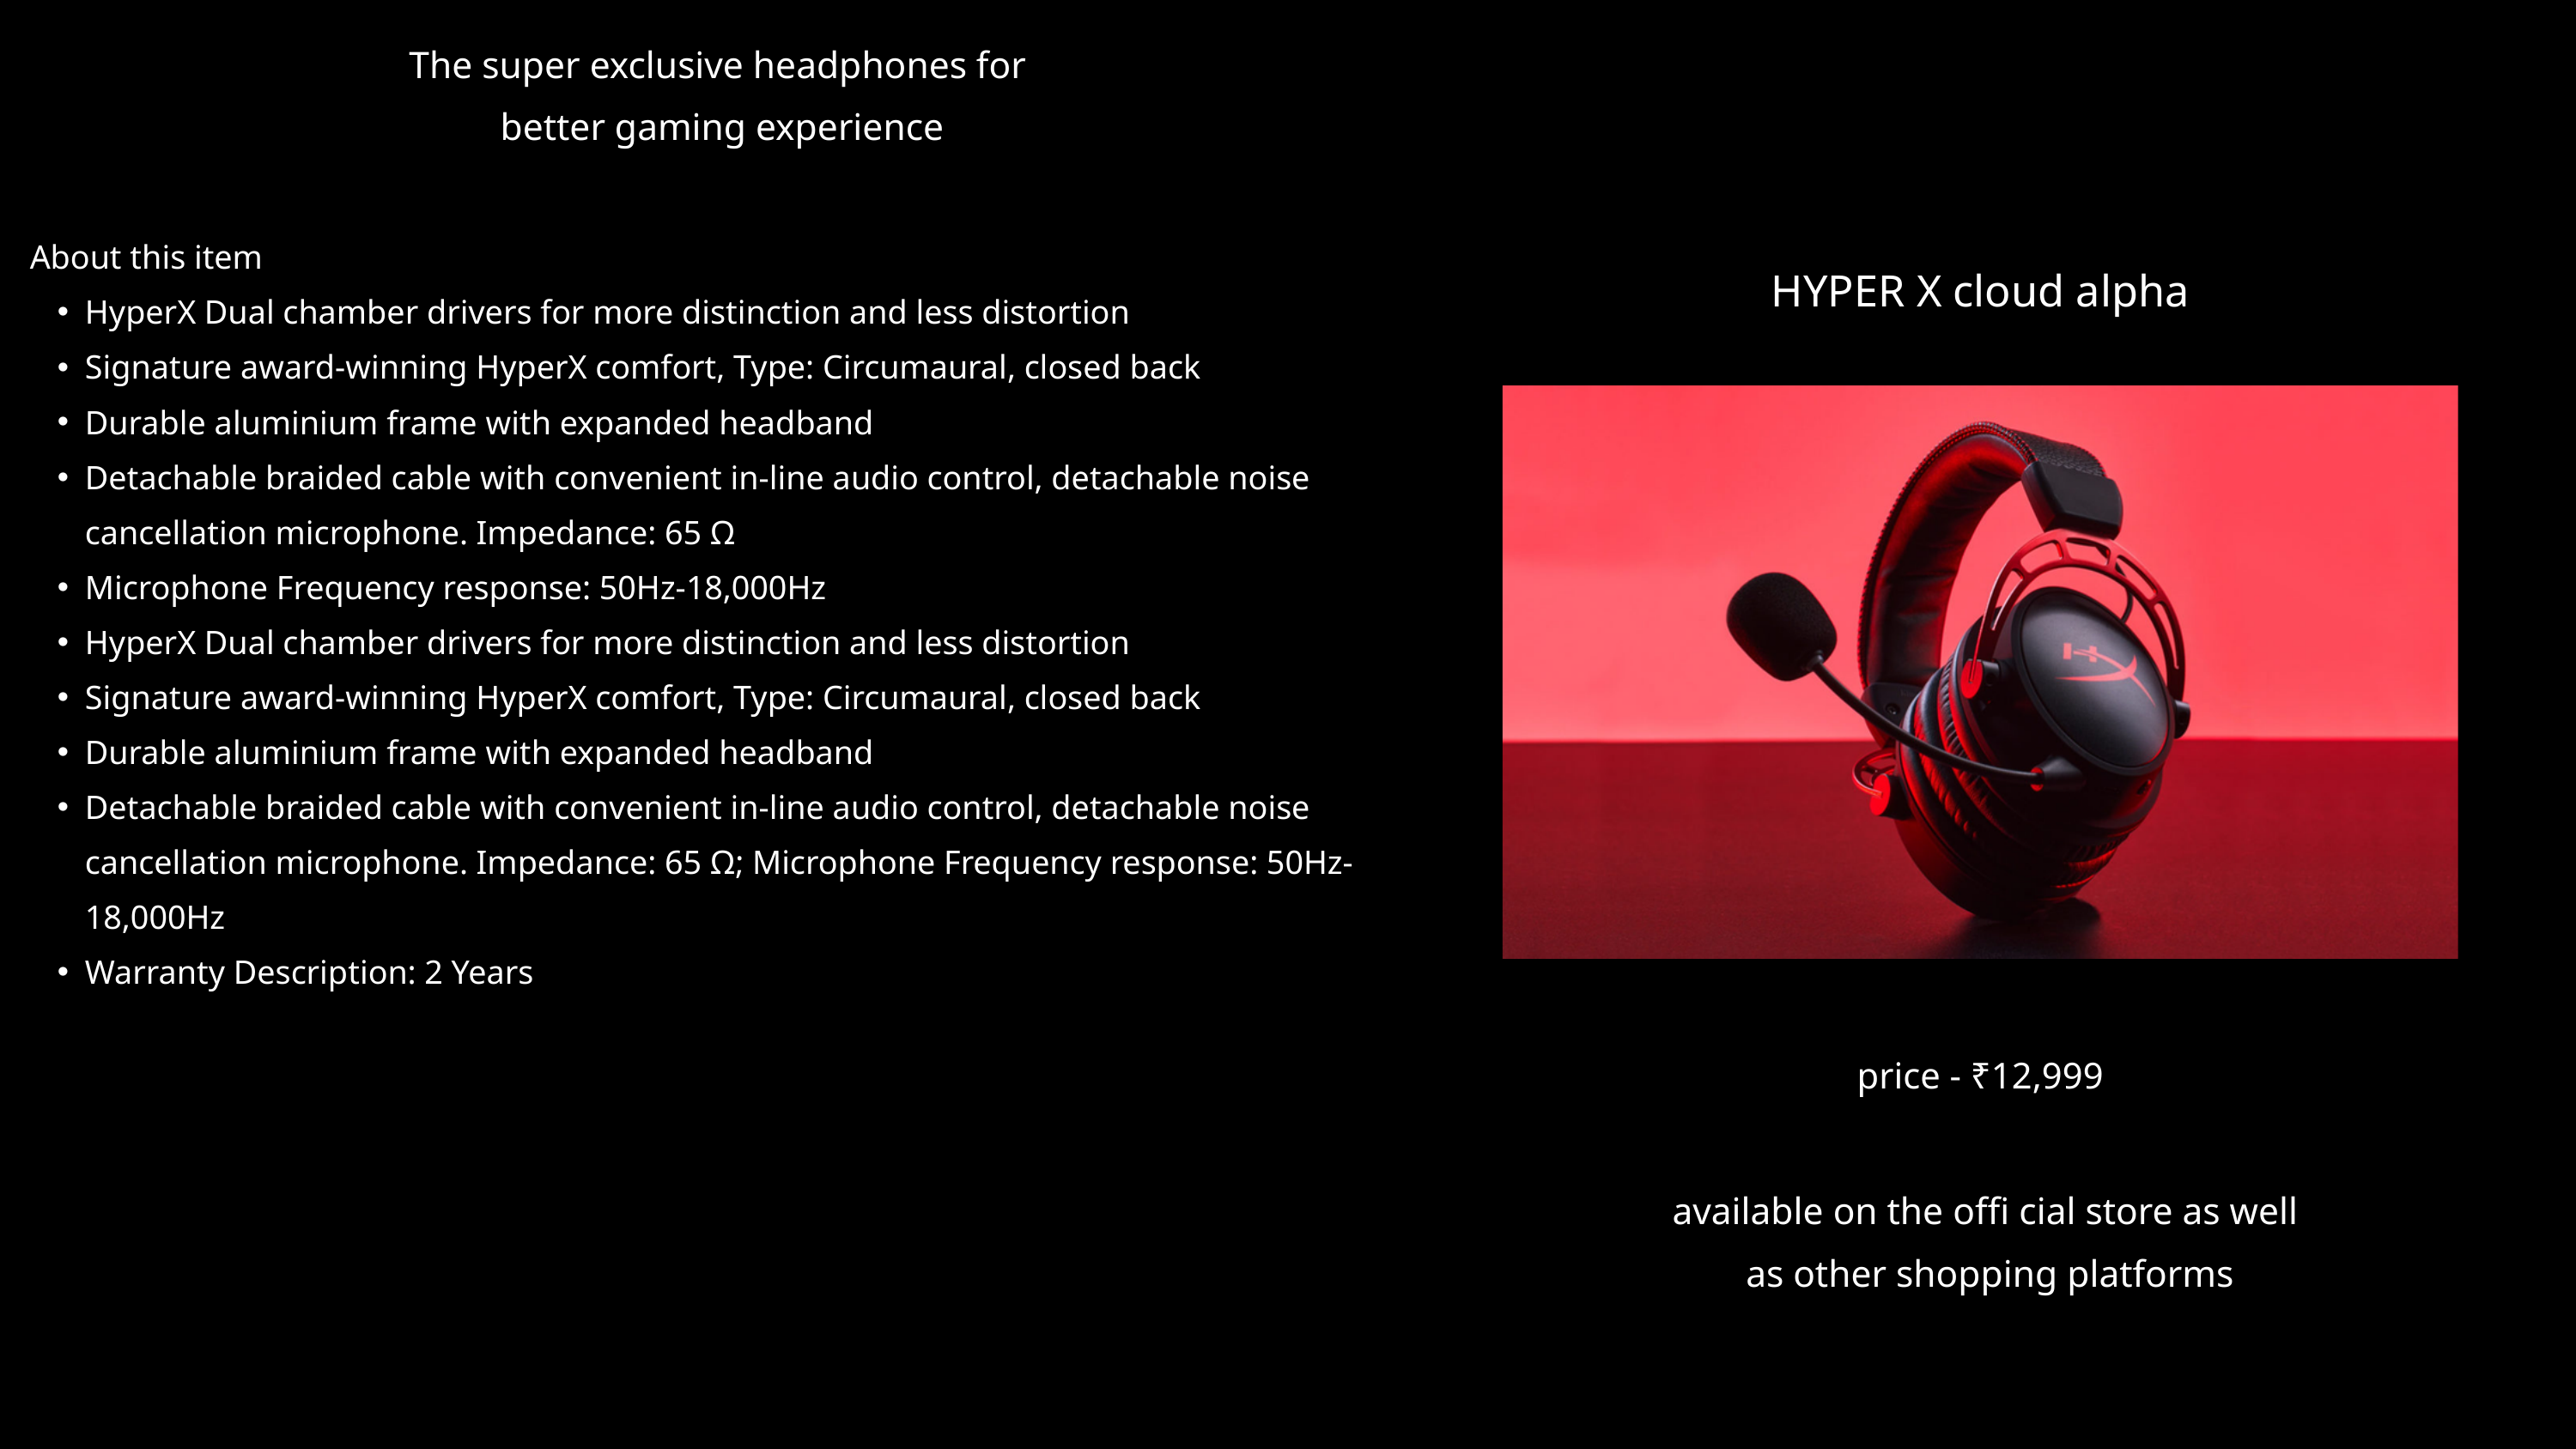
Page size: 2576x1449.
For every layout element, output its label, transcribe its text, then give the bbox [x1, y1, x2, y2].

text_box available on the offi cial store as well as other shopping platforms [1502, 1169, 2477, 1294]
text_box The super exclusive headphones for better gaming experience [20, 23, 1415, 149]
text_box HYPER X cloud alpha [1597, 242, 2364, 316]
text_box price - ₹12,999 [1597, 1034, 2364, 1096]
text_box [1502, 385, 2458, 959]
text_box About this item HyperX Dual chamber drivers for more distinction and less distortion Signature award-winning HyperX comfort, Type: Circumaural, closed back Durable aluminium frame with expanded headband Detachable braided cable with convenient in-line audio control, detachable noise cancellation microphone. Impedance: 65 Ω Microphone Frequency response: 50Hz-18,000Hz HyperX Dual chamber drivers for more distinction and less distortion Signature award-winning HyperX comfort, Type: Circumaural, closed back Durable aluminium frame with expanded headband Detachable braided cable with convenient in-line audio control, detachable noise cancellation microphone. Impedance: 65 Ω; Microphone Frequency response: 50Hz-18,000Hz Warranty Description: 2 Years [29, 221, 1415, 1046]
